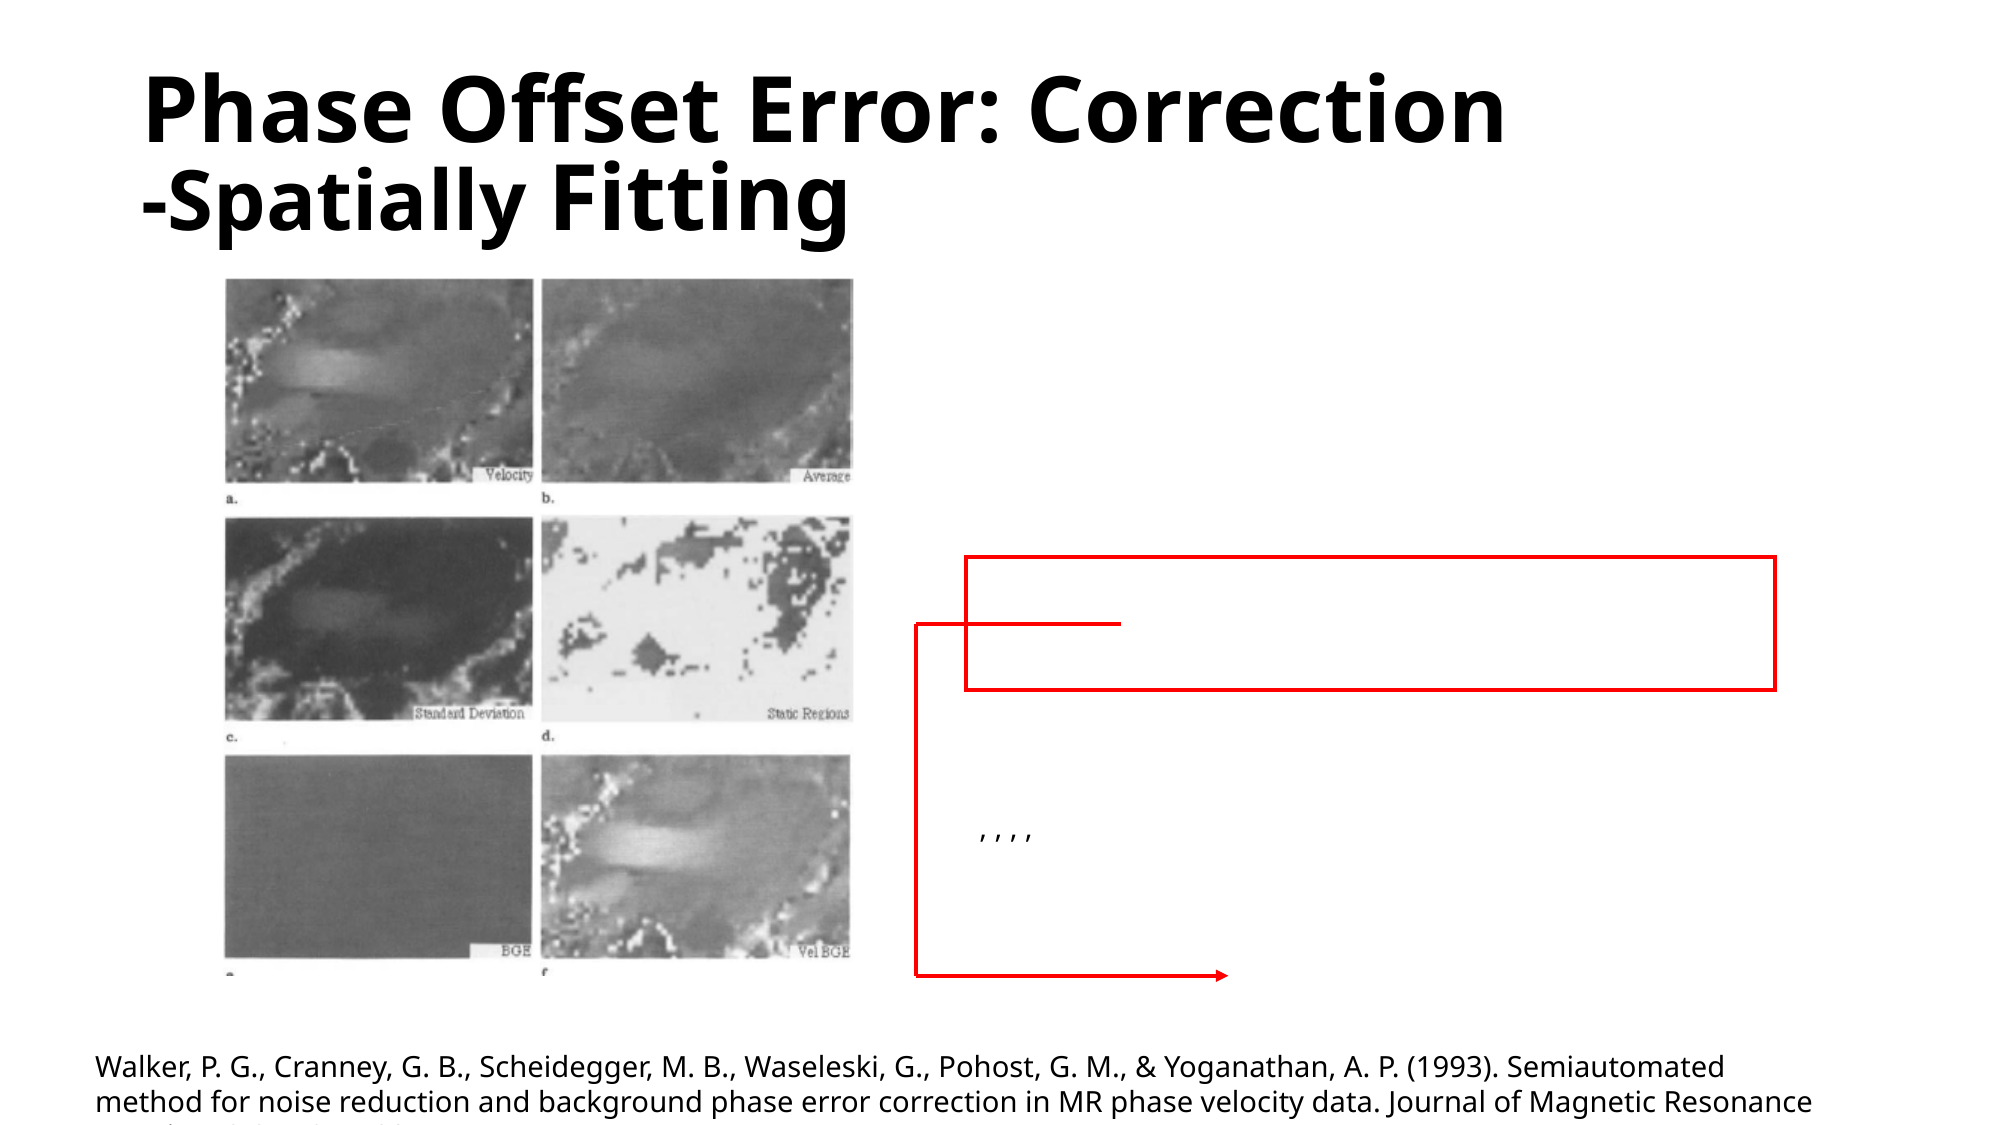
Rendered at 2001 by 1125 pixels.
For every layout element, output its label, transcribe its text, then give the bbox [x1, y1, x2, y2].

text_box [965, 556, 1776, 691]
picture [185, 241, 867, 976]
title Phase Offset Error: Correction [126, 3, 1911, 222]
text_box -Spatially Fitting [126, 131, 1057, 257]
text_box Walker, P. G., Cranney, G. B., Scheidegger, M. B., Waseleski, G., Pohost, G. M., & Yoganathan, A. P. (1993). Semiautomated method for noise reduction and background phase error correction in MR phase velocity data. Journal of Magnetic Resonance Imaging, 3(3), 521–530. [80, 1040, 1846, 1125]
